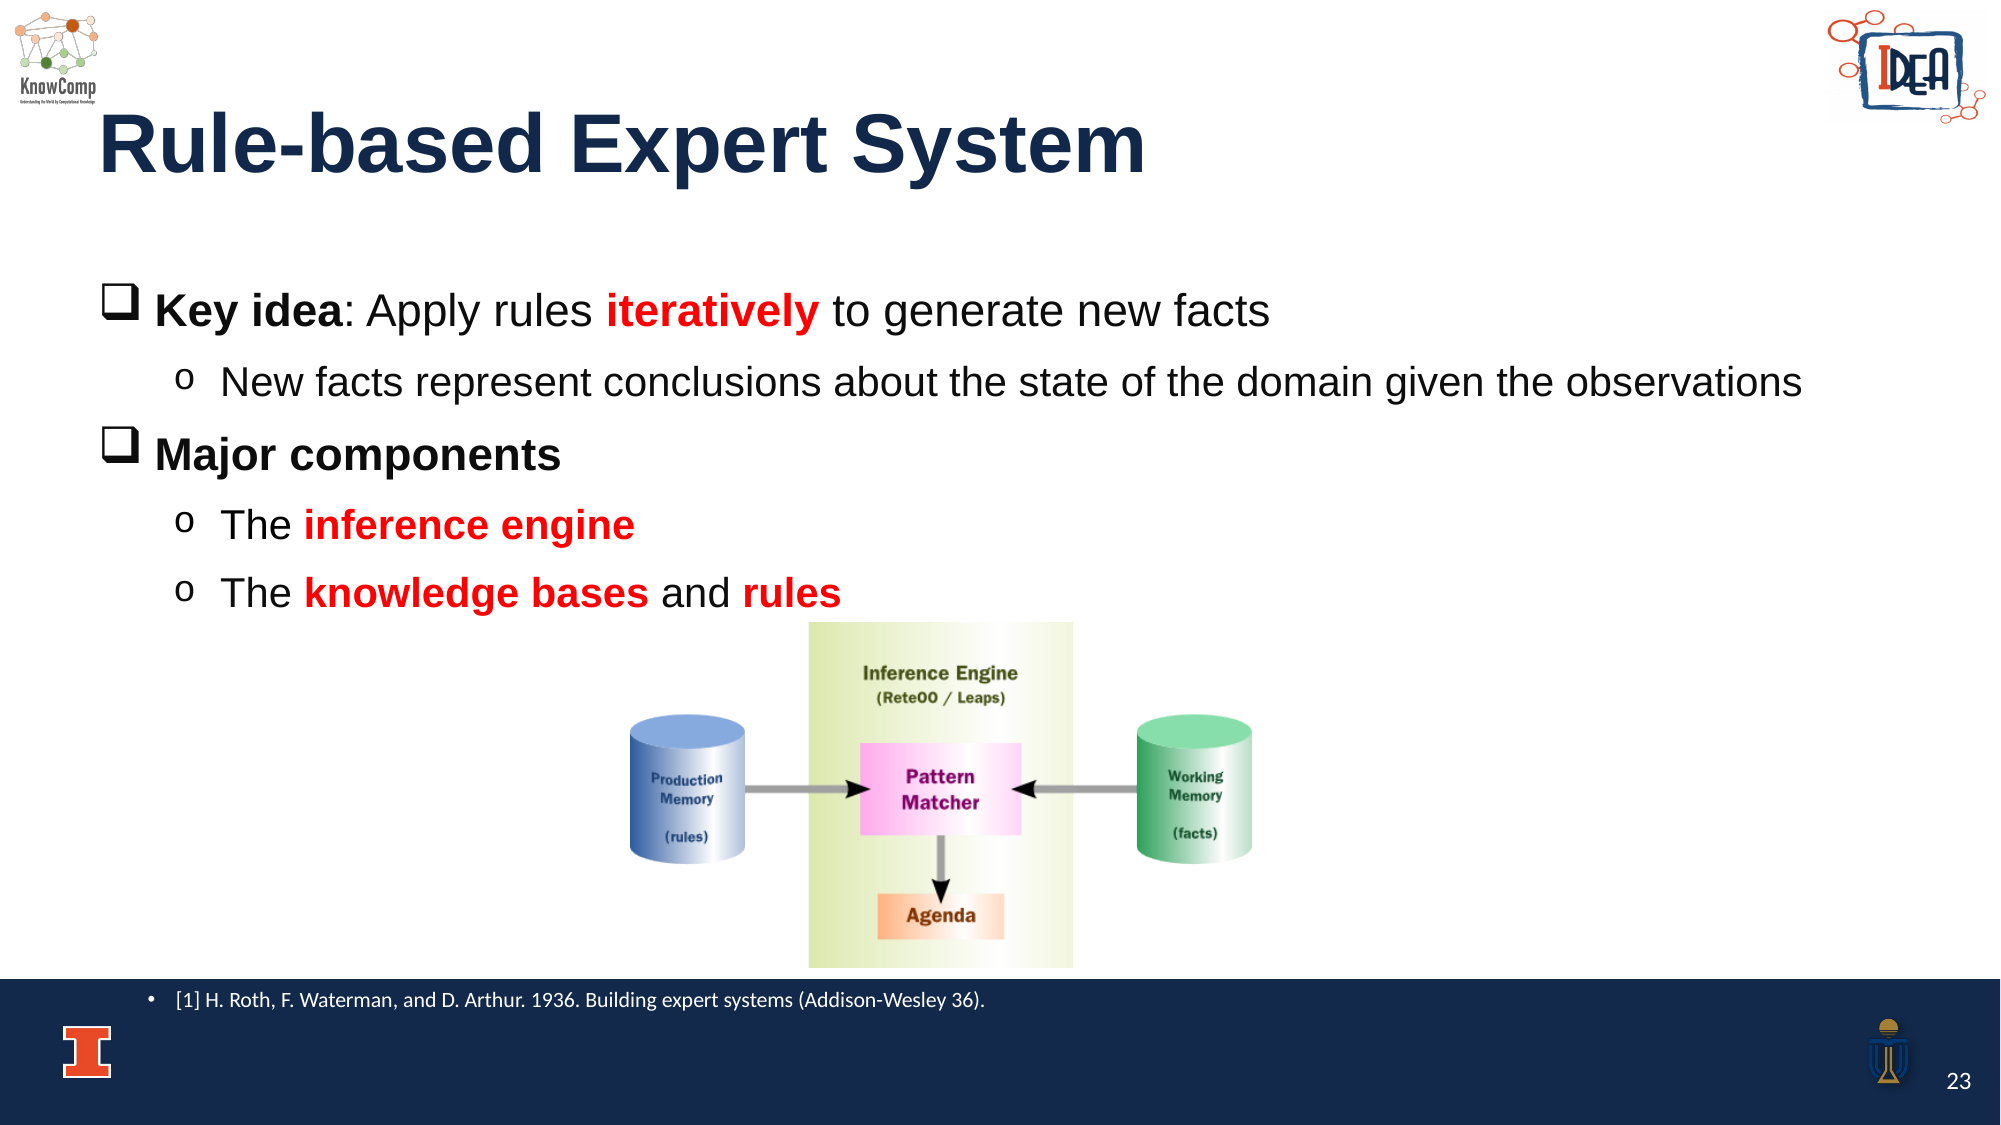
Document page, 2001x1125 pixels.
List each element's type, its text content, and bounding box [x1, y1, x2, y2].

list Key idea: Apply rules iteratively to generate new facts New facts represent conclusions about the state of the domain given the observations Major components The inference engine The knowledge bases and rules [83, 262, 1975, 1005]
picture [0, 0, 2001, 1125]
title Rule-based Expert System [83, 45, 1900, 233]
text_box [1] H. Roth, F. Waterman, and D. Arthur. 1936. Building expert systems (Addison-Wesley 36). [132, 978, 1673, 1019]
slide_number 23 [1649, 1050, 1987, 1110]
